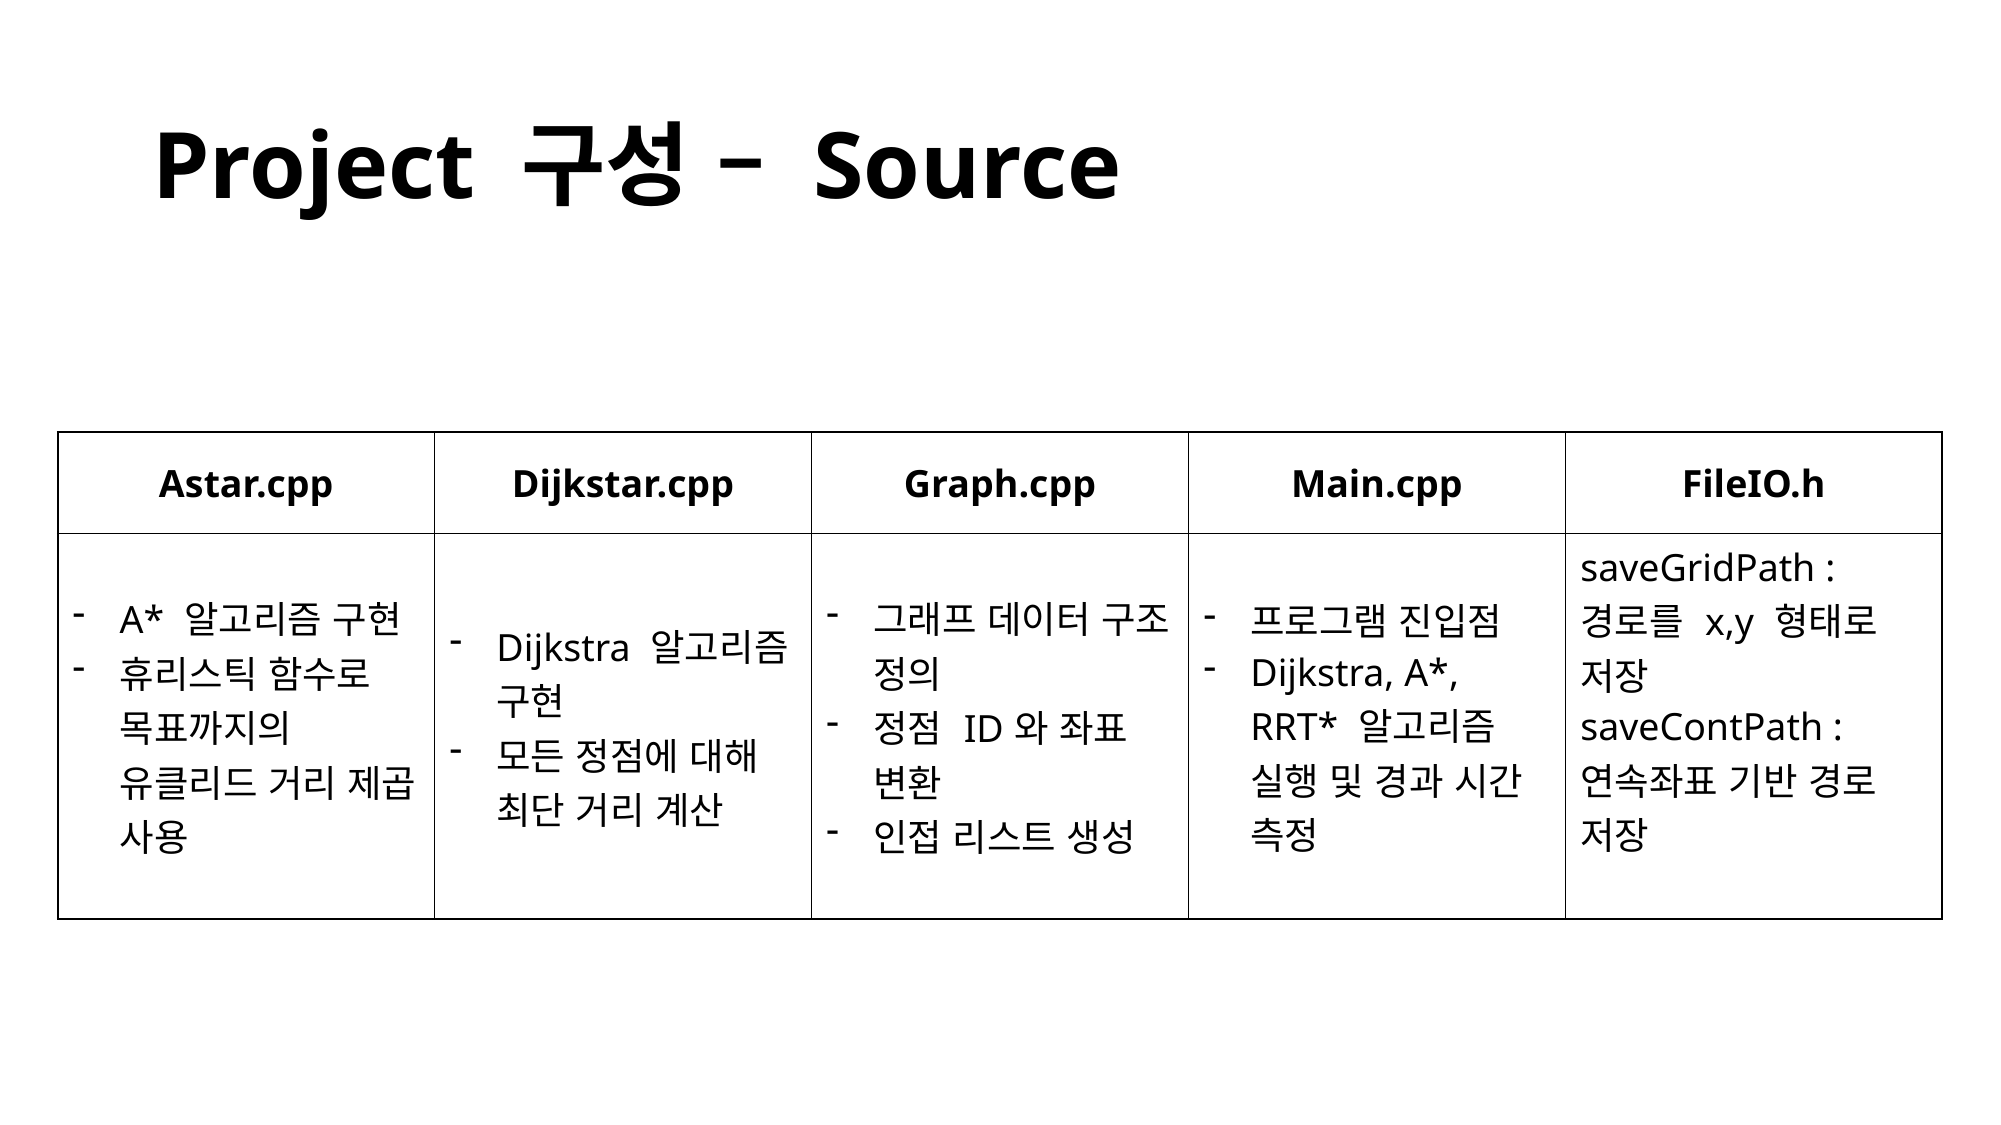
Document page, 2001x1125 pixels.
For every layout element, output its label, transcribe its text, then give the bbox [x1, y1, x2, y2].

table_cell Dijkstra 알고리즘 구현 모든 정점에 대해 최단 거리 계산 [435, 534, 811, 918]
table_cell saveGridPath : 경로를 x,y 형태로 저장 saveContPath : 연속좌표 기반 경로 저장 [1566, 534, 1941, 918]
title Project 구성 – Source [137, 59, 1863, 278]
table_header Astar.cpp [59, 433, 434, 533]
table_cell 그래프 데이터 구조 정의 정점 ID와 좌표 변환 인접 리스트 생성 [812, 534, 1188, 918]
table_header FileIO.h [1566, 433, 1941, 533]
table_header Main.cpp [1189, 433, 1565, 533]
table_cell A* 알고리즘 구현 휴리스틱 함수로 목표까지의 유클리드 거리 제곱 사용 [59, 534, 434, 918]
table_cell 프로그램 진입점 Dijkstra, A*, RRT* 알고리즘 실행 및 경과 시간 측정 [1189, 534, 1565, 918]
table_header Dijkstar.cpp [435, 433, 811, 533]
table_header Graph.cpp [812, 433, 1188, 533]
